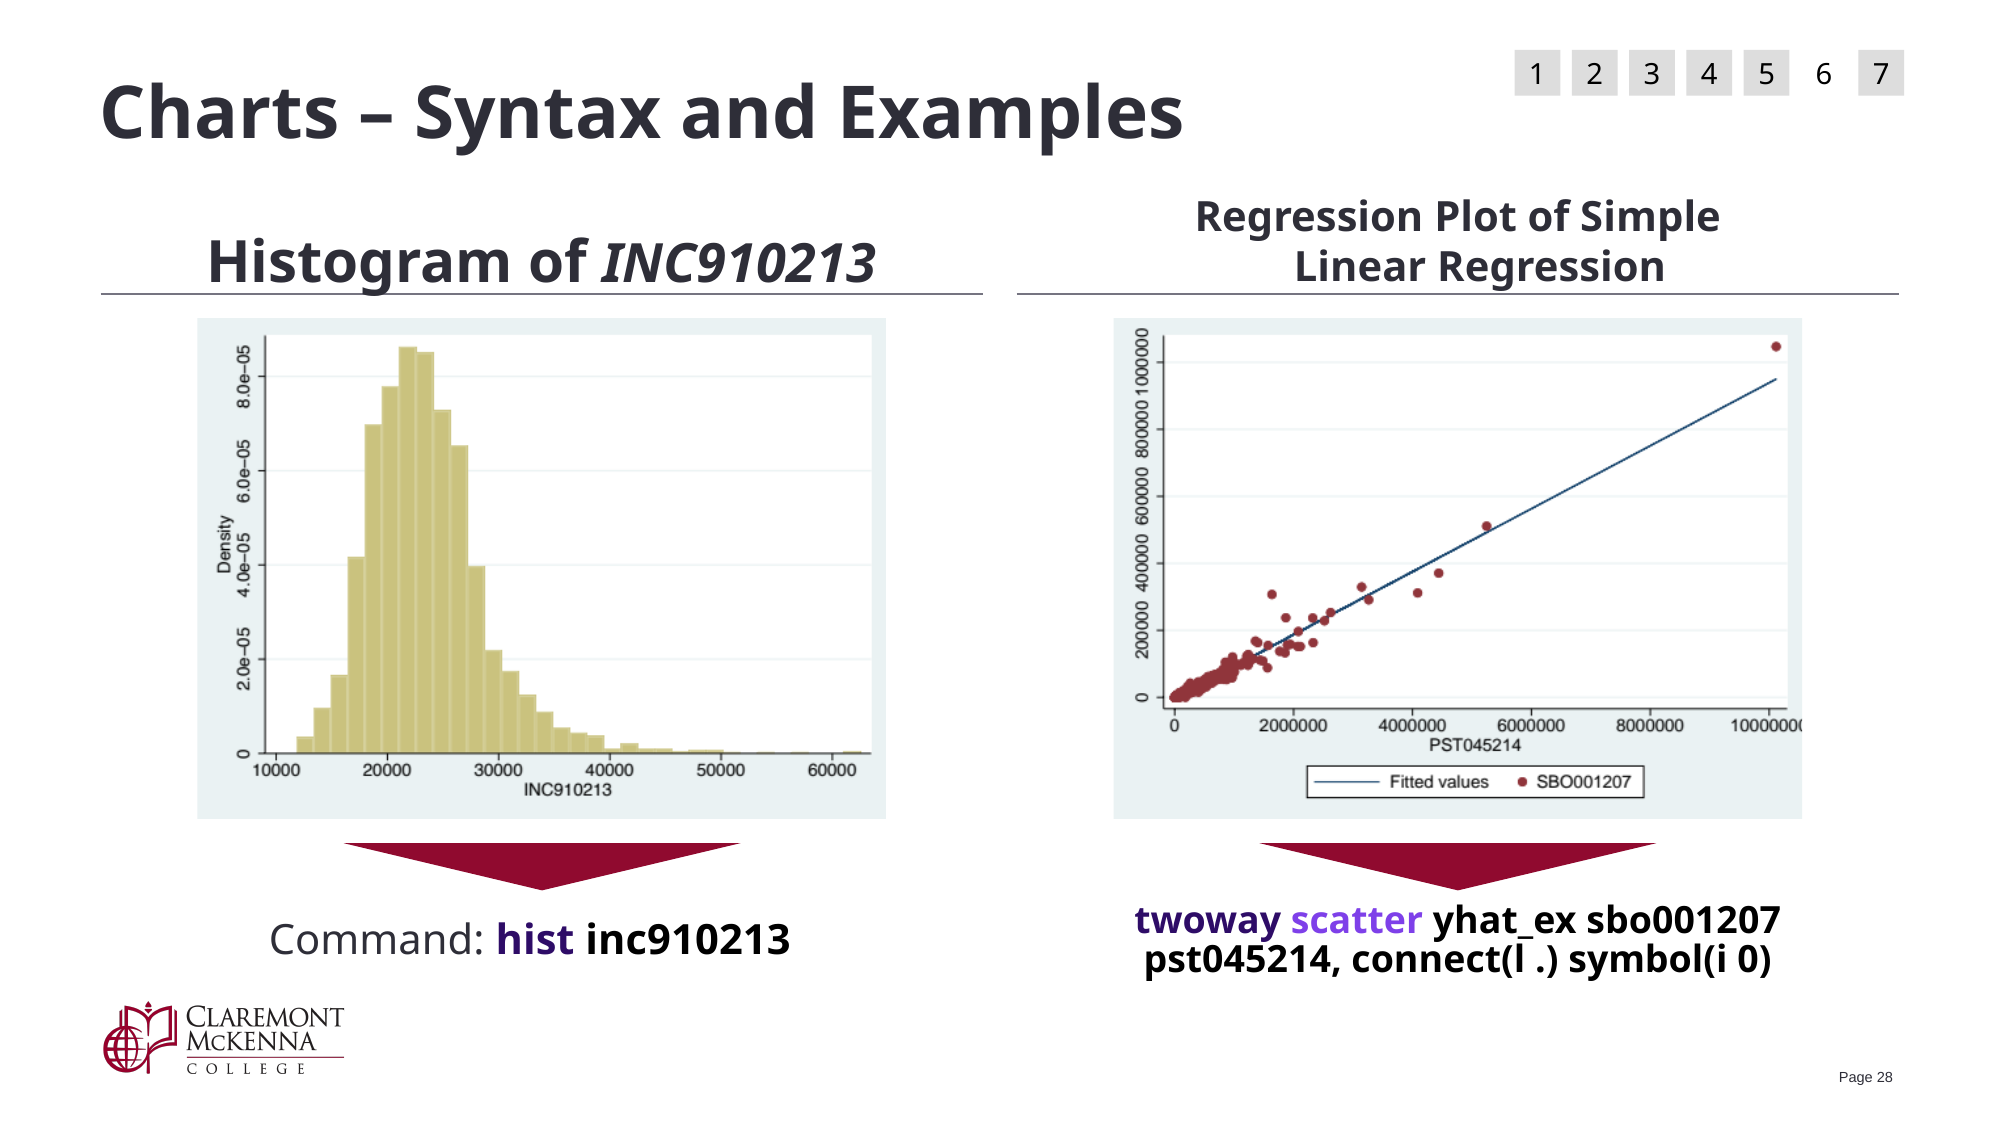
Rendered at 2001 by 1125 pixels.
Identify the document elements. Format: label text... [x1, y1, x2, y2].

list Histogram of INC910213 [99, 189, 984, 295]
text_box [1259, 843, 1657, 891]
text_box [343, 843, 741, 891]
list Regression Plot of Simple Linear Regression [1016, 189, 1900, 295]
picture [1113, 317, 1803, 820]
text_box twoway scatter yhat_ex sbo001207 pst045214, connect(l .) symbol(i 0) [1106, 897, 1809, 980]
title Charts – Syntax and Examples [99, 51, 1563, 154]
text_box Command: hist inc910213 [268, 914, 802, 964]
picture [197, 317, 887, 820]
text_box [1514, 49, 1905, 96]
